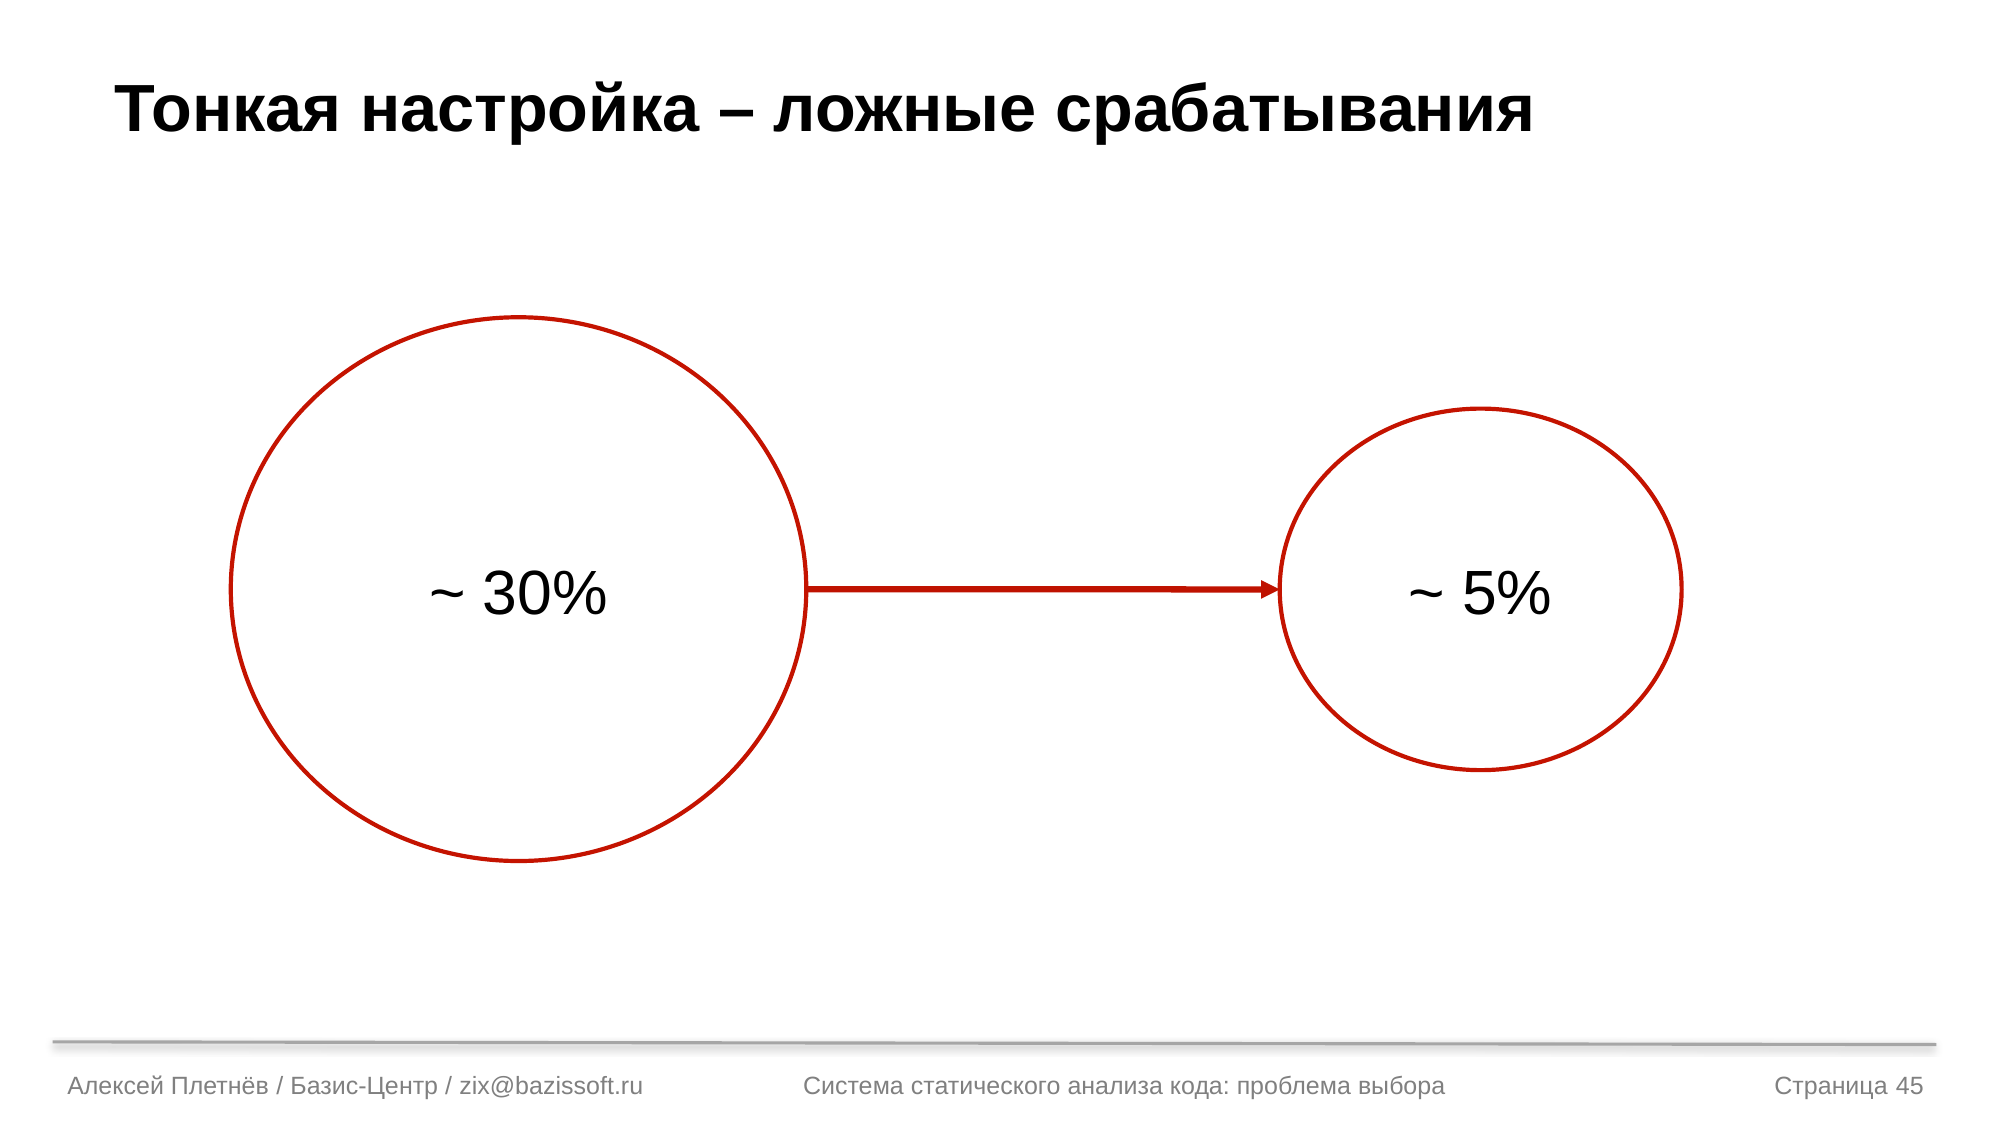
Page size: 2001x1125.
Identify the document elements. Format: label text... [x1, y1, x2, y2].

text_box ~ 5% [1277, 406, 1684, 773]
text_box ~ 30% [228, 315, 809, 864]
title Тонкая настройка – ложные срабатывания [99, 11, 2000, 199]
